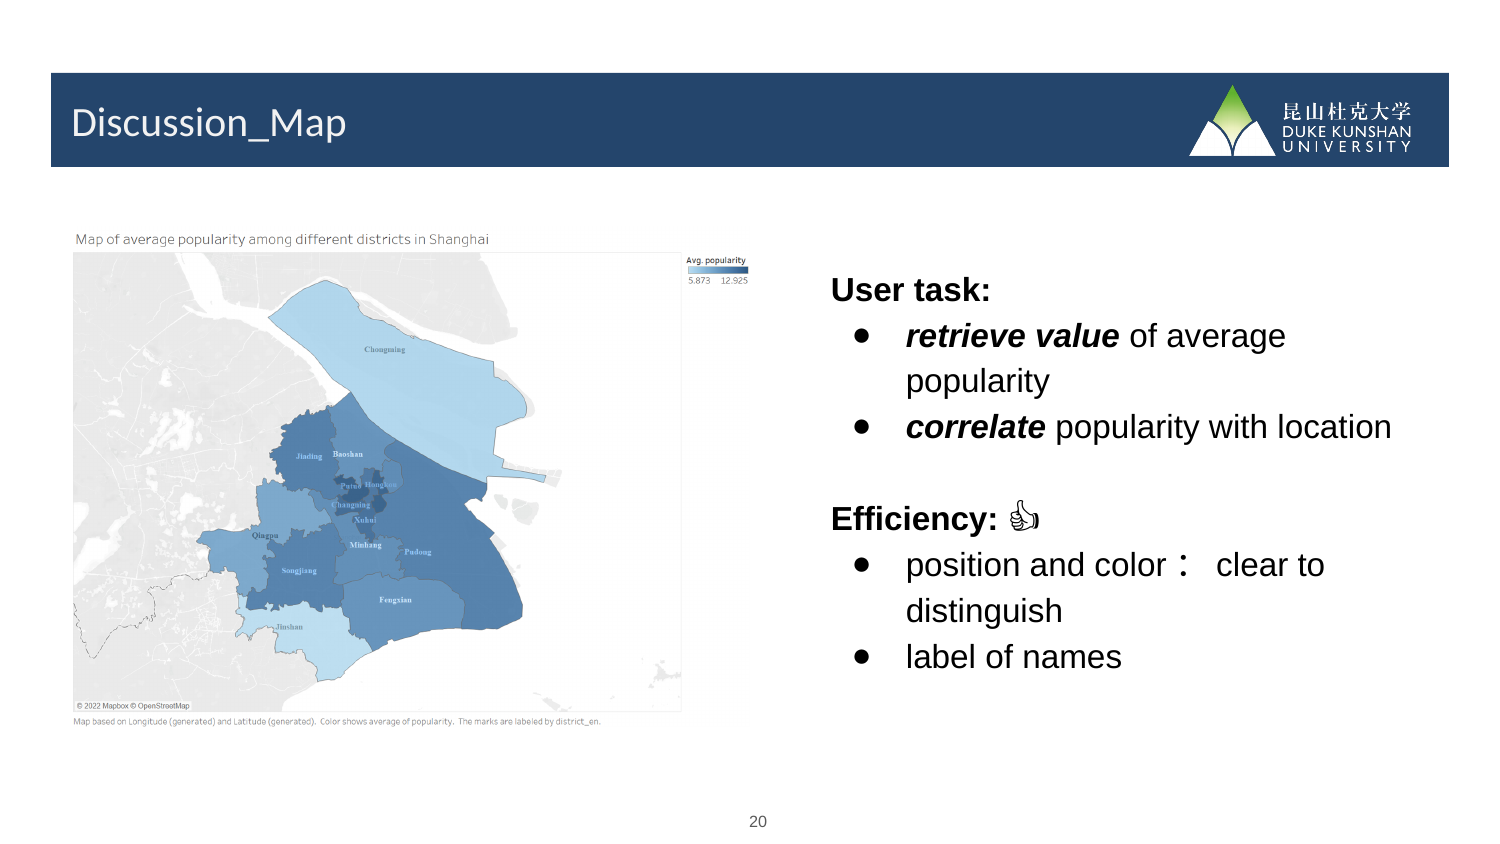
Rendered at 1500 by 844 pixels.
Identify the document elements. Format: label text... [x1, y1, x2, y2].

picture [1187, 83, 1412, 157]
text_box User task: retrieve value of average popularity correlate popularity with location Efficiency: 👍 position and color：clear to distinguish label of names [815, 246, 1449, 751]
picture [73, 226, 751, 727]
slide_number ‹#› [727, 806, 773, 837]
title Discussion_Map [51, 72, 1449, 167]
